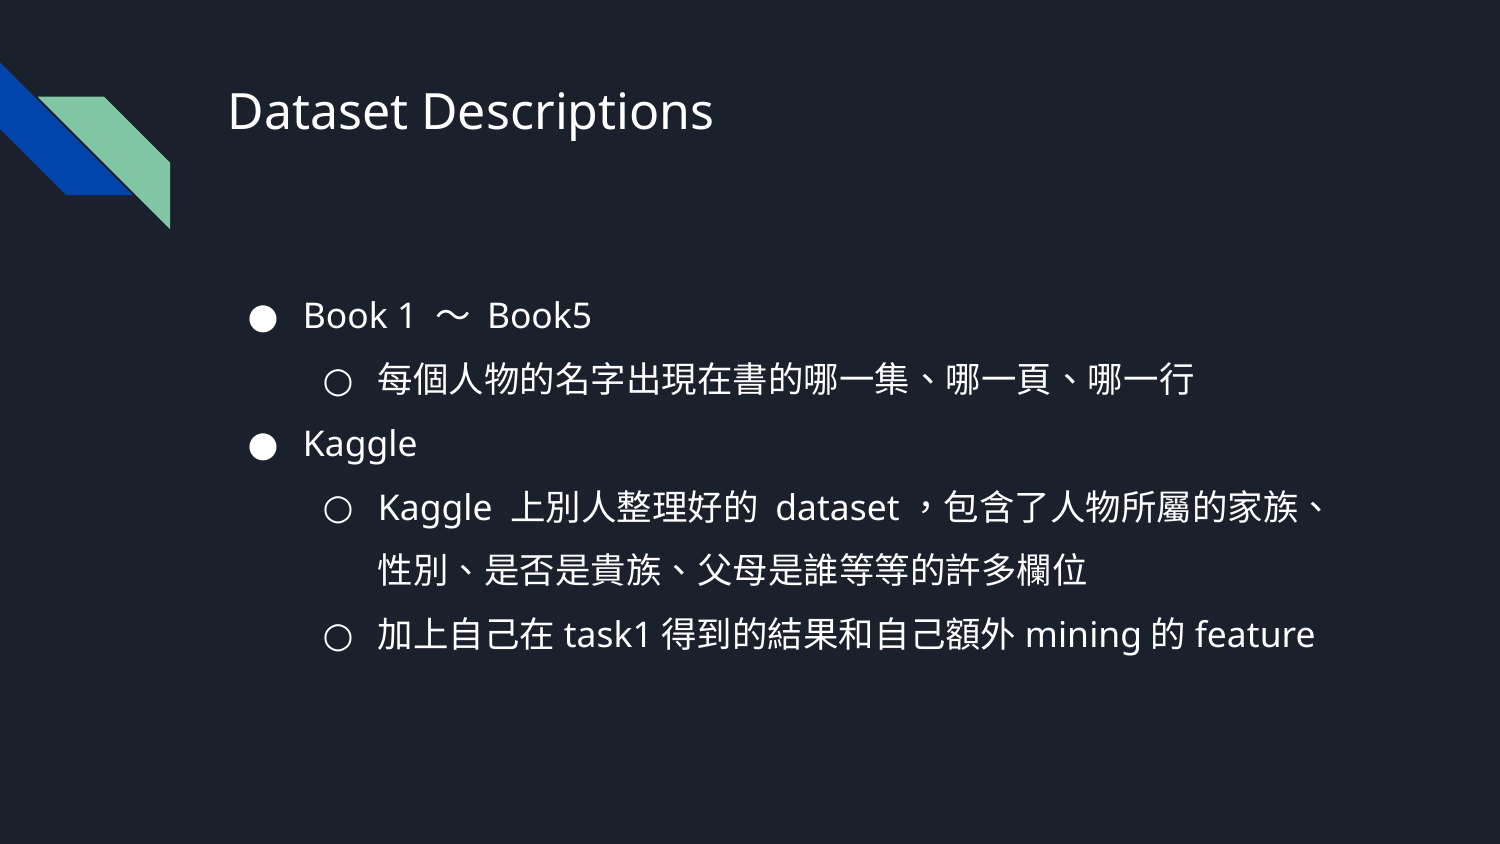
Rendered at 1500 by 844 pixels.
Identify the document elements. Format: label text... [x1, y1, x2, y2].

list Book 1 ～ Book5 每個人物的名字出現在書的哪一集、哪一頁、哪一行 Kaggle Kaggle 上別人整理好的 dataset，包含了人物所屬的家族、性別、是否是貴族、父母是誰等等的許多欄位 加上自己在task1得到的結果和自己額外mining的feature [212, 257, 1368, 735]
title Dataset Descriptions [212, 64, 1368, 215]
